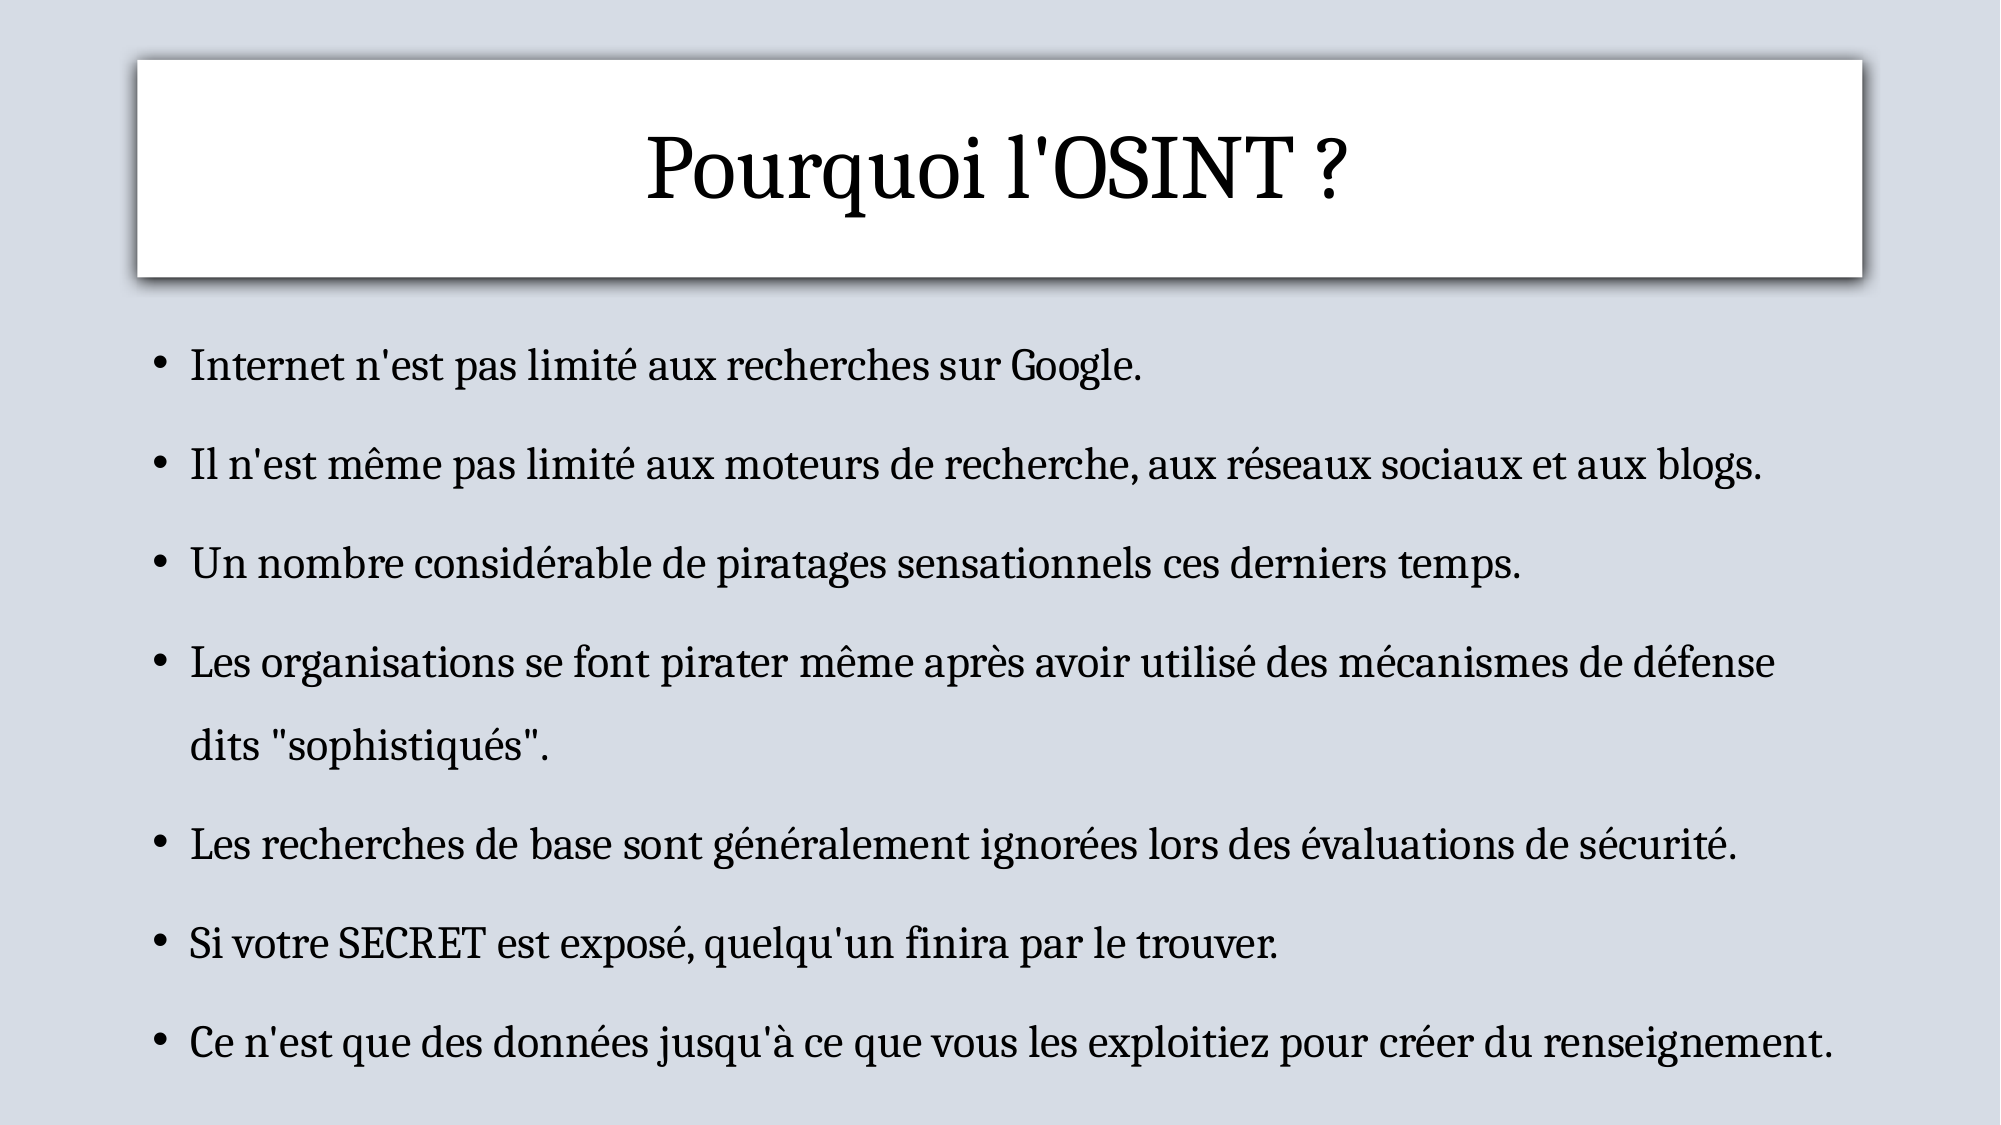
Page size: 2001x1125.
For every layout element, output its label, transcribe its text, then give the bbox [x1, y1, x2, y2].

list Internet n'est pas limité aux recherches sur Google. Il n'est même pas limité aux moteurs de recherche, aux réseaux sociaux et aux blogs. Un nombre considérable de piratages sensationnels ces derniers temps. Les organisations se font pirater même après avoir utilisé des mécanismes de défense dits "sophistiqués". Les recherches de base sont généralement ignorées lors des évaluations de sécurité. Si votre SECRET est exposé, quelqu'un finira par le trouver. Ce n'est que des données jusqu'à ce que vous les exploitiez pour créer du renseignement. [137, 299, 1863, 1097]
title Pourquoi l'OSINT ? [137, 59, 1863, 278]
